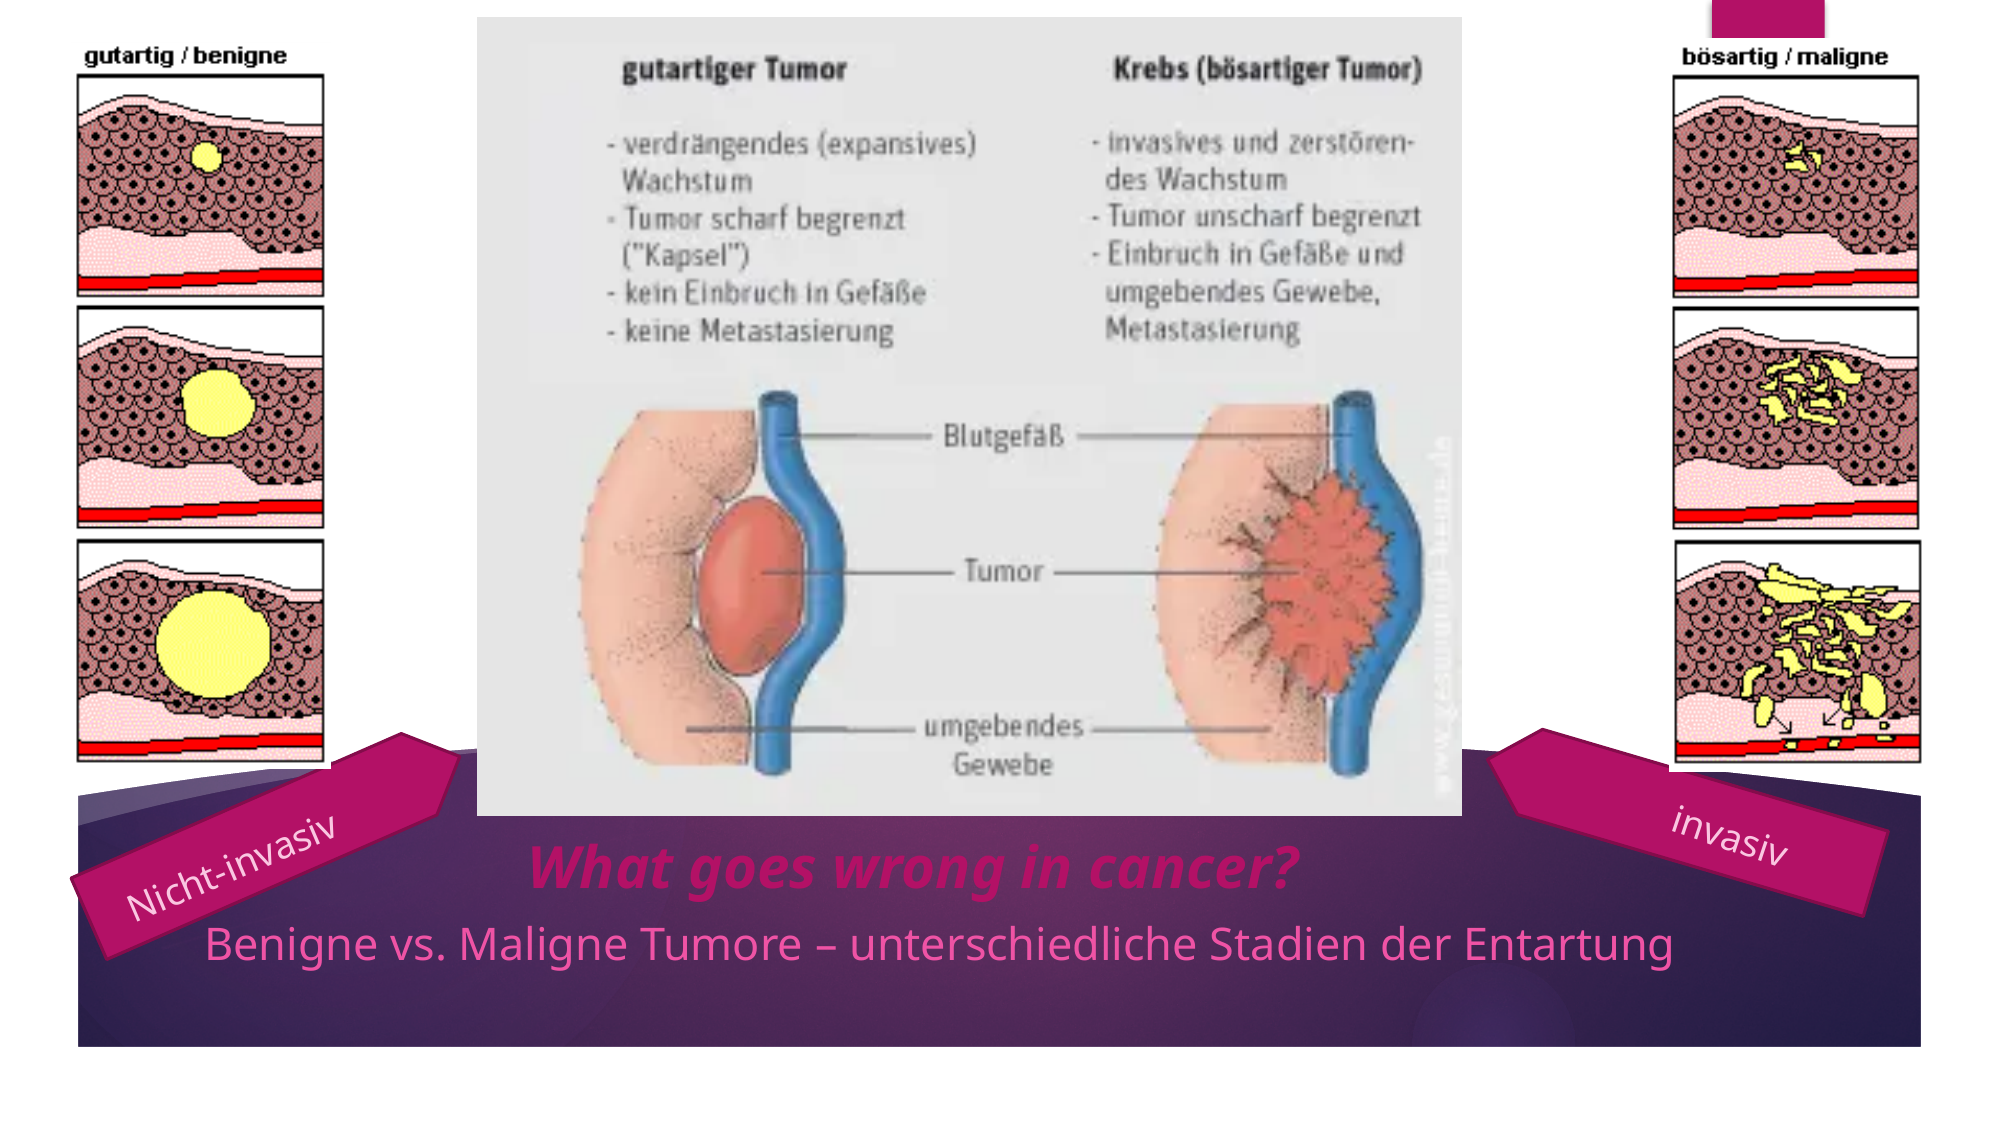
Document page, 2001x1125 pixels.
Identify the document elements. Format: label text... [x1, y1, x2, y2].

text_box [69, 732, 462, 961]
text_box Nicht-invasiv [103, 768, 406, 943]
list Benigne vs. Maligne Tumore – unterschiedliche Stadien der Entartung [189, 908, 1811, 990]
picture [477, 17, 1462, 816]
title What goes wrong in cancer? [231, 815, 1638, 908]
text_box [1486, 727, 1890, 918]
text_box invasiv [1650, 783, 1860, 904]
picture [71, 41, 331, 769]
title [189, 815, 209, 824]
picture [1669, 38, 1929, 773]
